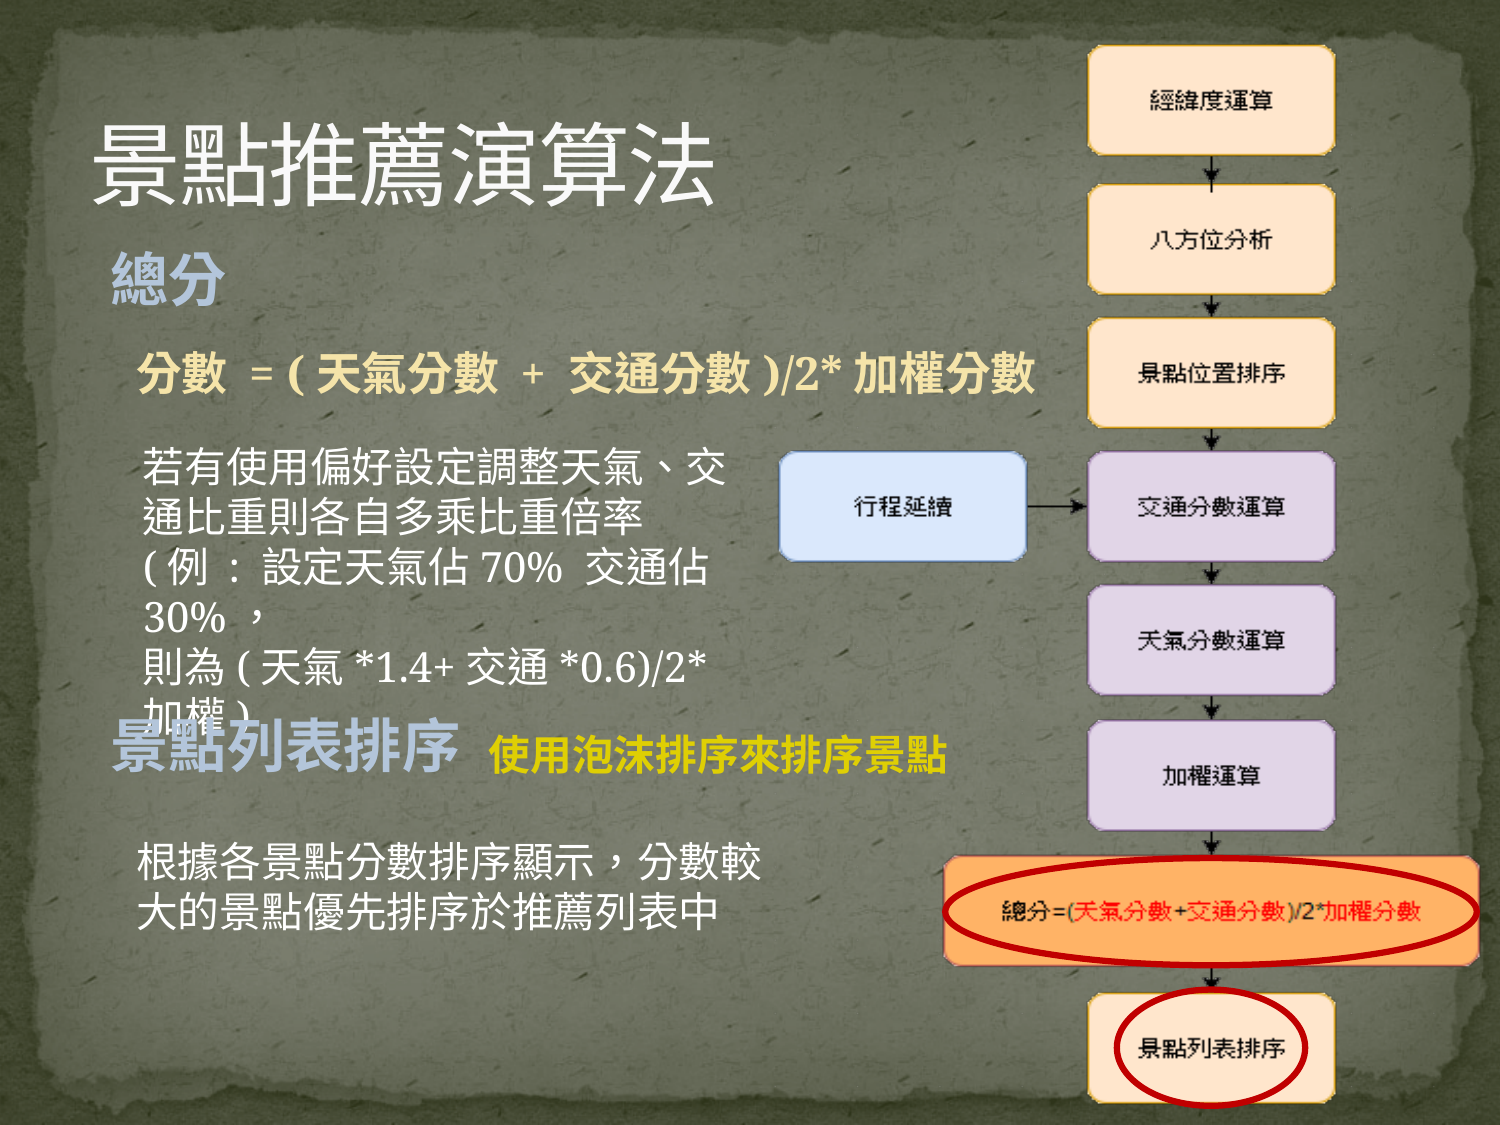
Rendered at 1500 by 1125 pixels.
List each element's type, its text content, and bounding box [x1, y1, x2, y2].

text_box 使用泡沫排序來排序景點 [473, 721, 700, 787]
text_box 總分 [96, 235, 493, 320]
picture [711, 0, 1500, 1119]
text_box 分數 = (天氣分數 + 交通分數)/2*加權分數 [121, 337, 700, 407]
title 景點推薦演算法 [74, 42, 700, 225]
text_box 若有使用偏好設定調整天氣、交通比重則各自多乘比重倍率 (例 : 設定天氣佔70% 交通佔30%， 則為(天氣*1.4+交通*0.6)/2*加權) [128, 433, 700, 721]
text_box 根據各景點分數排序顯示，分數較大的景點優先排序於推薦列表中 [121, 828, 700, 943]
text_box 景點列表排序 [96, 701, 493, 787]
